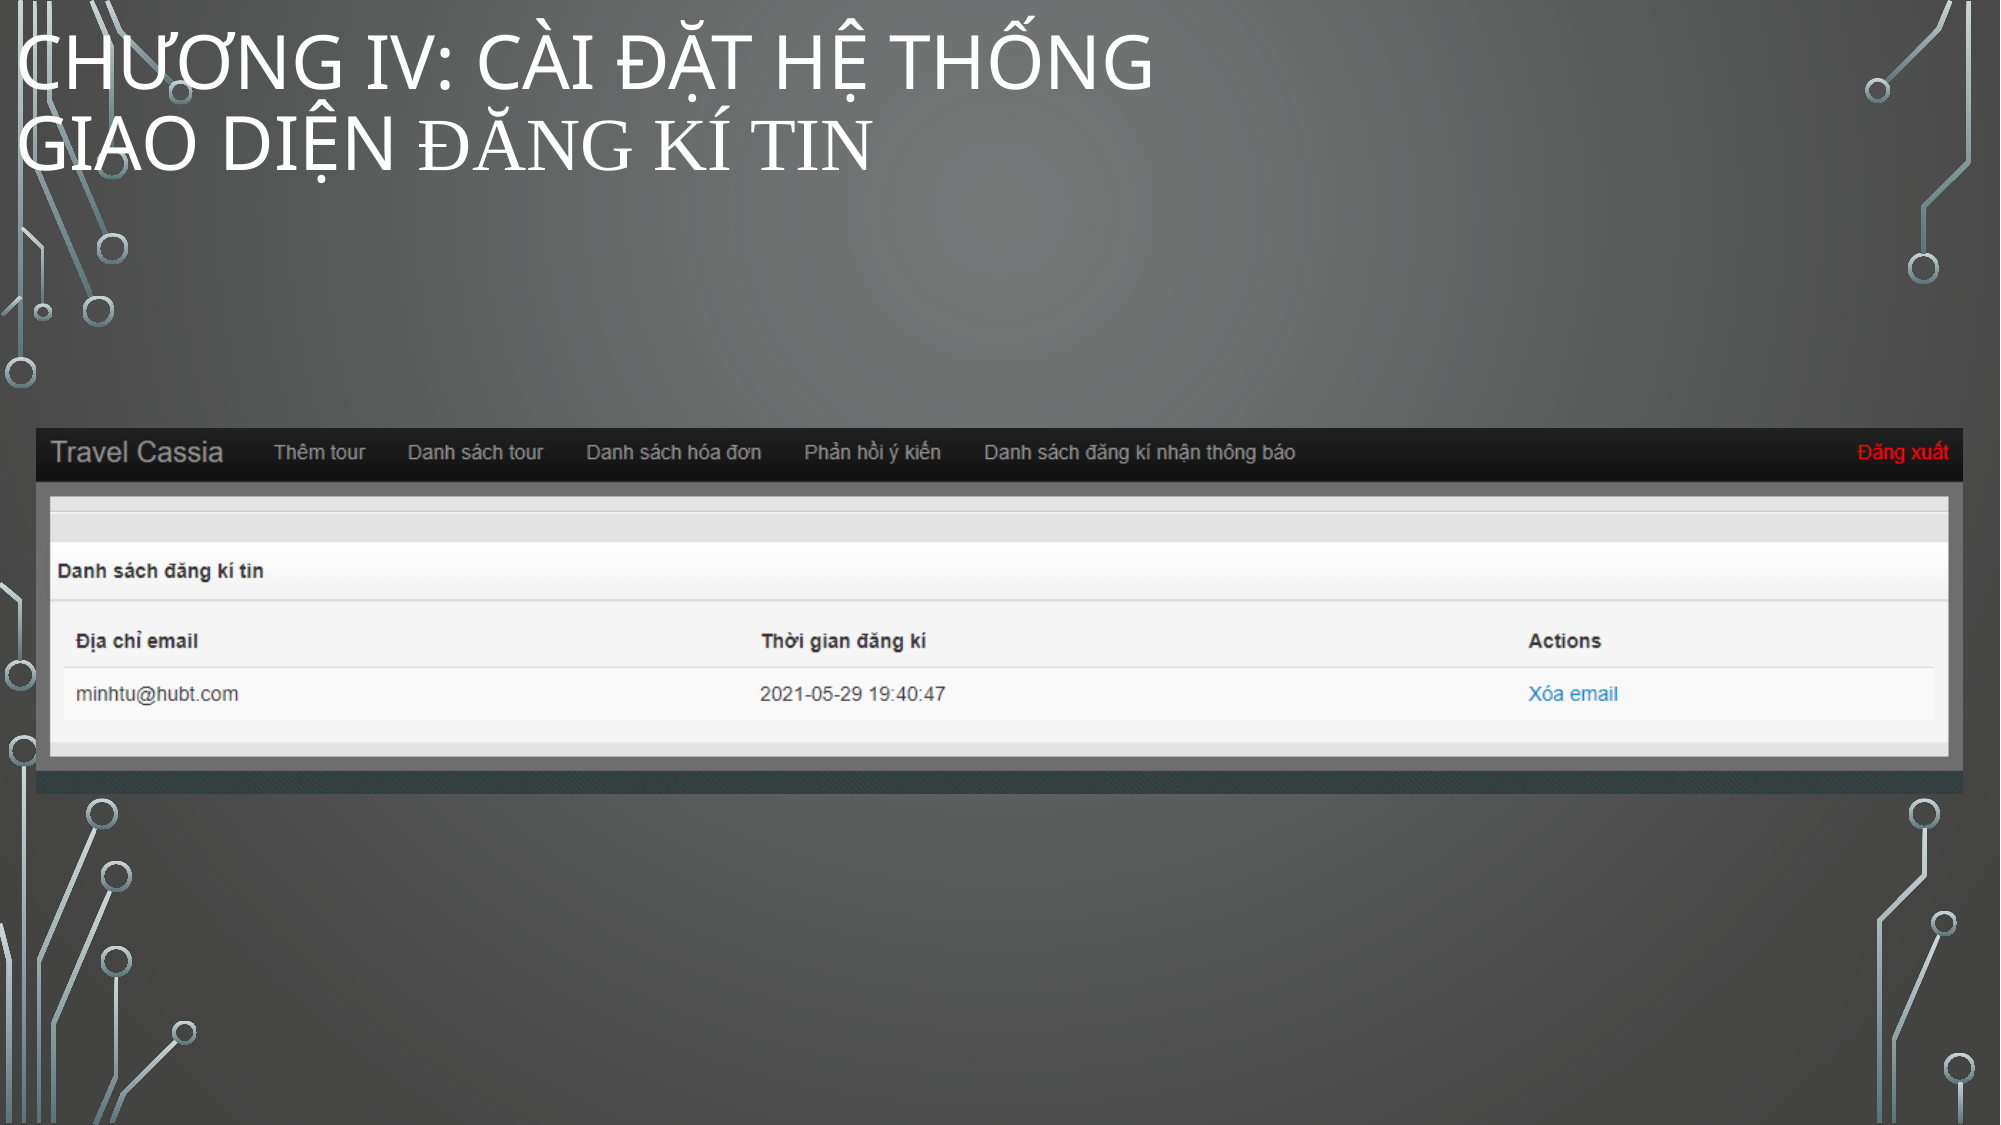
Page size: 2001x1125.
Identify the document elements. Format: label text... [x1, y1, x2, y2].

picture [36, 428, 1963, 795]
title Chương IV: Cài đặt hệ Thống Giao diện đăng kí tin [0, 0, 1775, 213]
